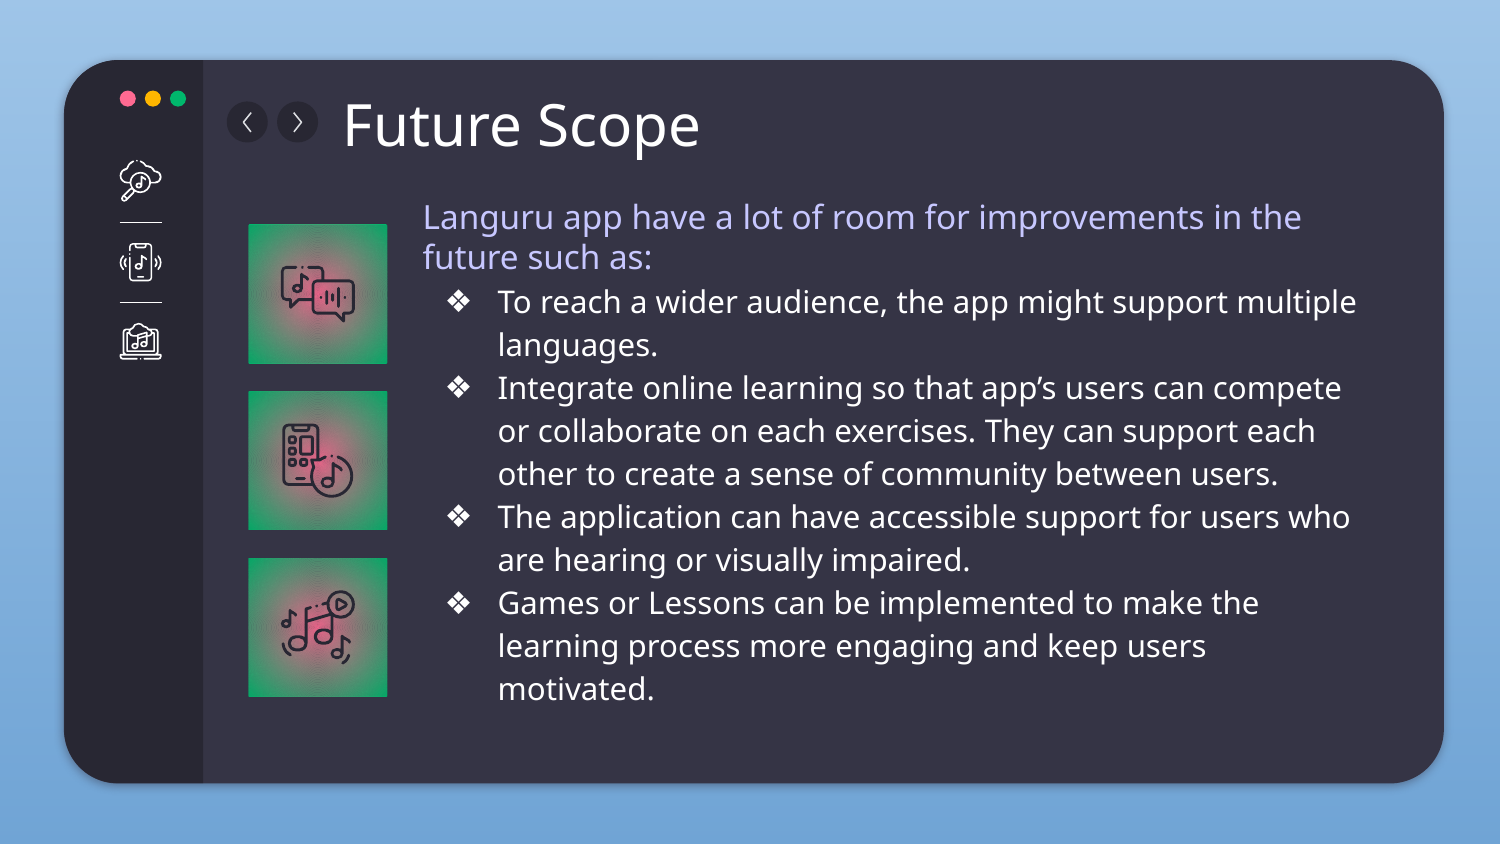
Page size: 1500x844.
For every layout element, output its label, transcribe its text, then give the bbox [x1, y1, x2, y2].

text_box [282, 423, 354, 498]
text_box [118, 90, 319, 360]
text_box Languru app have a lot of room for improvements in the future such as: To reach a wider audience, the app might support multiple languages. Integrate online learning so that app’s users can compete or collaborate on each exercises. They can support each other to create a sense of community between users. The application can have accessible support for users who are hearing or visually impaired. Games or Lessons can be implemented to make the learning process more engaging and keep users motivated. [407, 181, 1382, 722]
text_box Future Scope [327, 88, 1382, 167]
text_box [248, 558, 388, 697]
text_box [321, 224, 388, 364]
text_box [280, 590, 356, 665]
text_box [280, 265, 356, 323]
text_box [248, 391, 388, 530]
